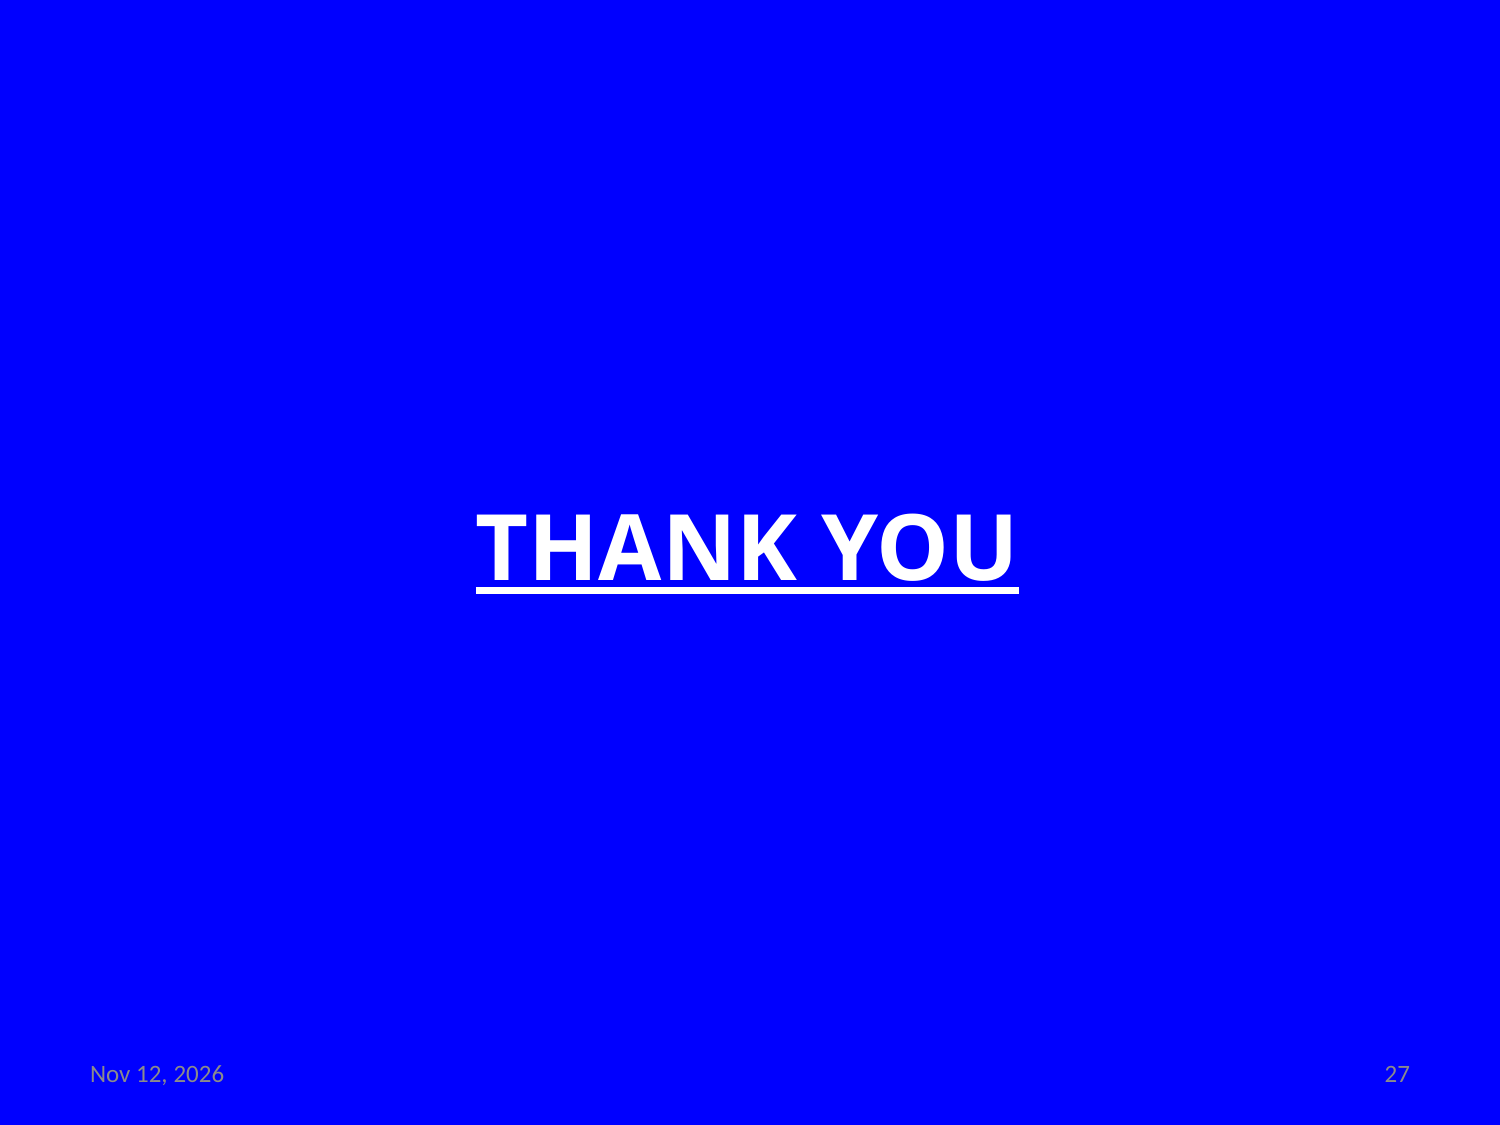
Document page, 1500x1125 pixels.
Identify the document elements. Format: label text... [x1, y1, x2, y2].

slide_number 27 [1074, 1042, 1425, 1103]
slide_number 23-Nov-21 [75, 1042, 425, 1103]
title THANK YOU [72, 450, 1423, 638]
